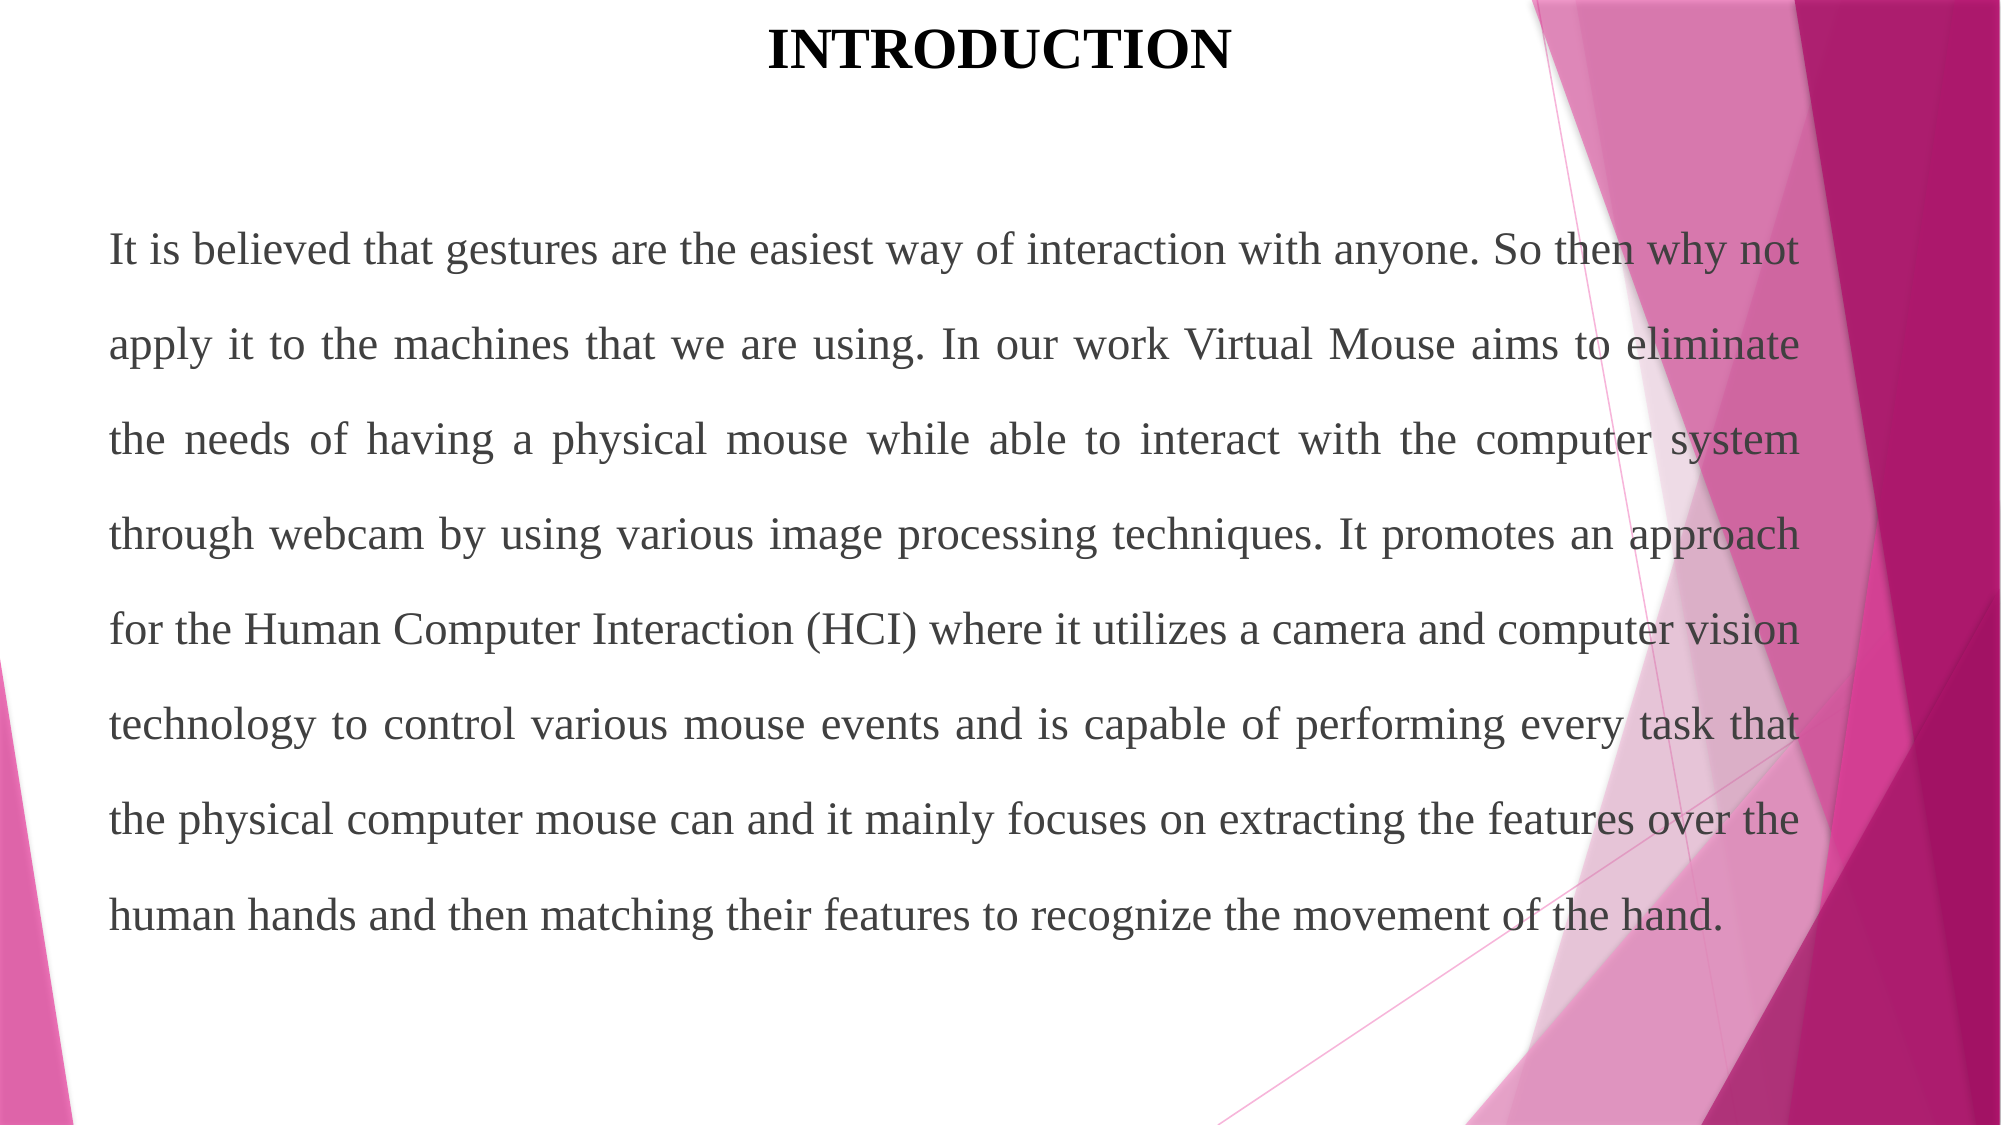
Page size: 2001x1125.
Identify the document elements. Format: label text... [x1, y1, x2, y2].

list It is believed that gestures are the easiest way of interaction with anyone. So then why not apply it to the machines that we are using. In our work Virtual Mouse aims to eliminate the needs of having a physical mouse while able to interact with the computer system through webcam by using various image processing techniques. It promotes an approach for the Human Computer Interaction (HCI) where it utilizes a camera and computer vision technology to control various mouse events and is capable of performing every task that the physical computer mouse can and it mainly focuses on extracting the features over the human hands and then matching their features to recognize the movement of the hand. [93, 170, 1819, 1050]
title INTRODUCTION [137, 3, 1863, 187]
